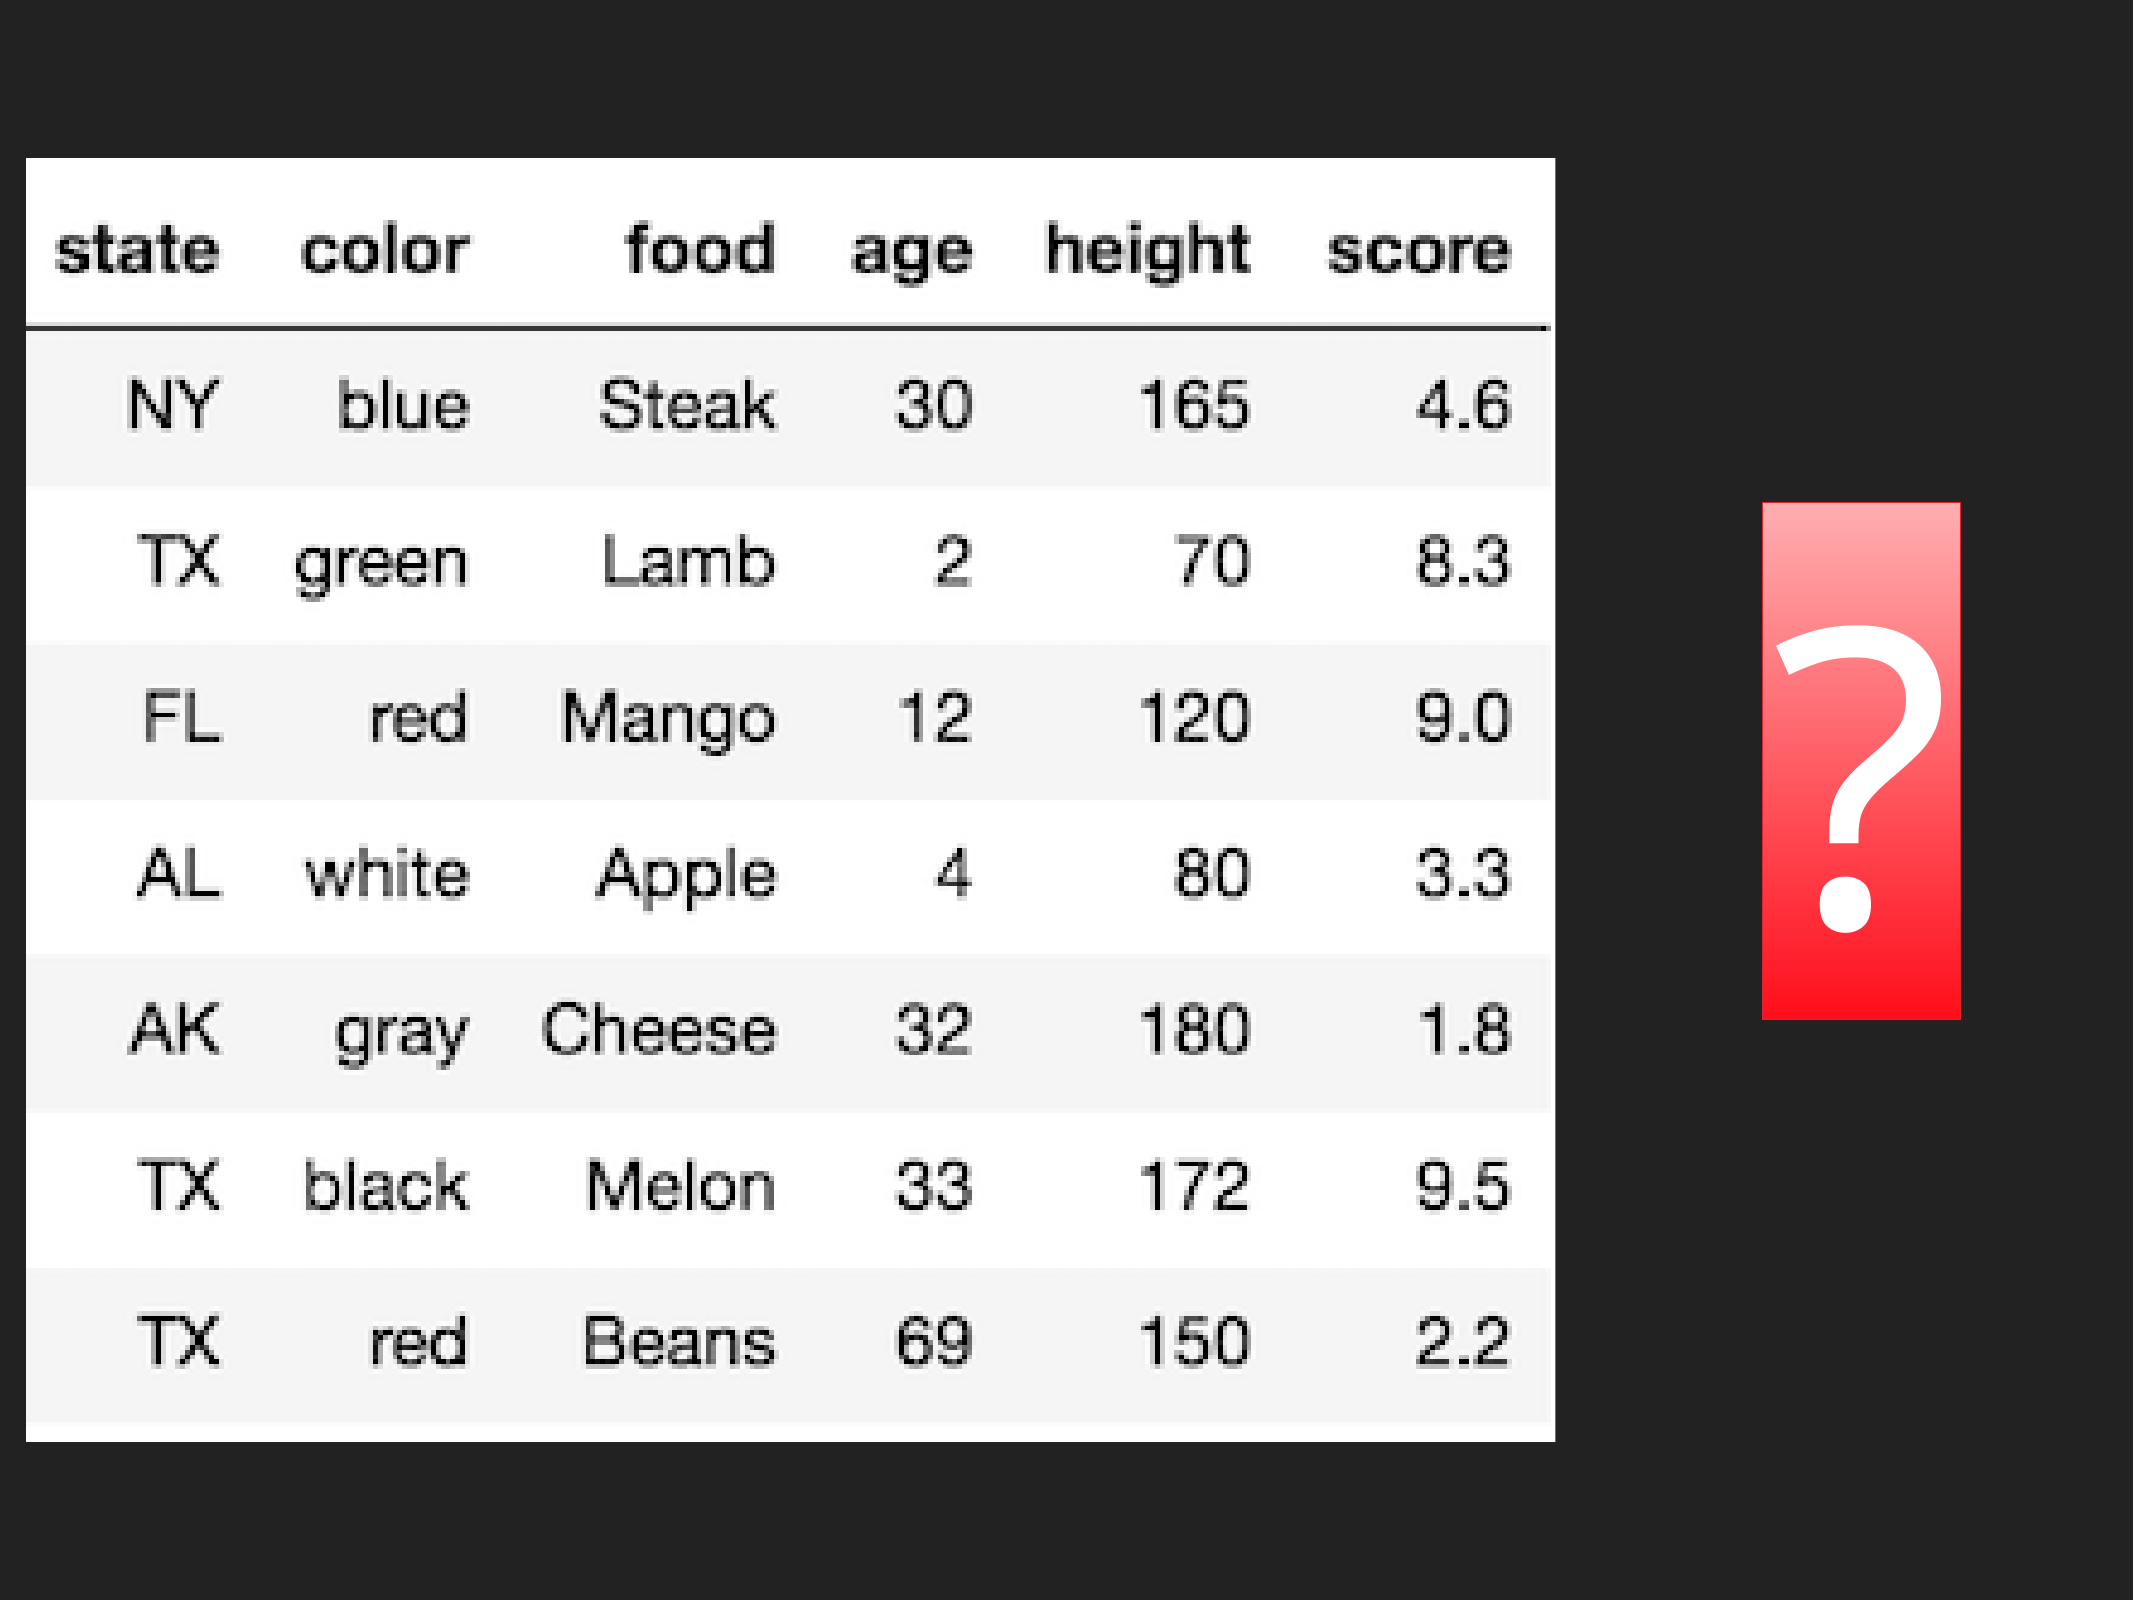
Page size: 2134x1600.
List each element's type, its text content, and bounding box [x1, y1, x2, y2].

text_box ? [1762, 877, 1961, 1020]
picture [25, 158, 1556, 1442]
text_box ? [1762, 502, 1961, 855]
